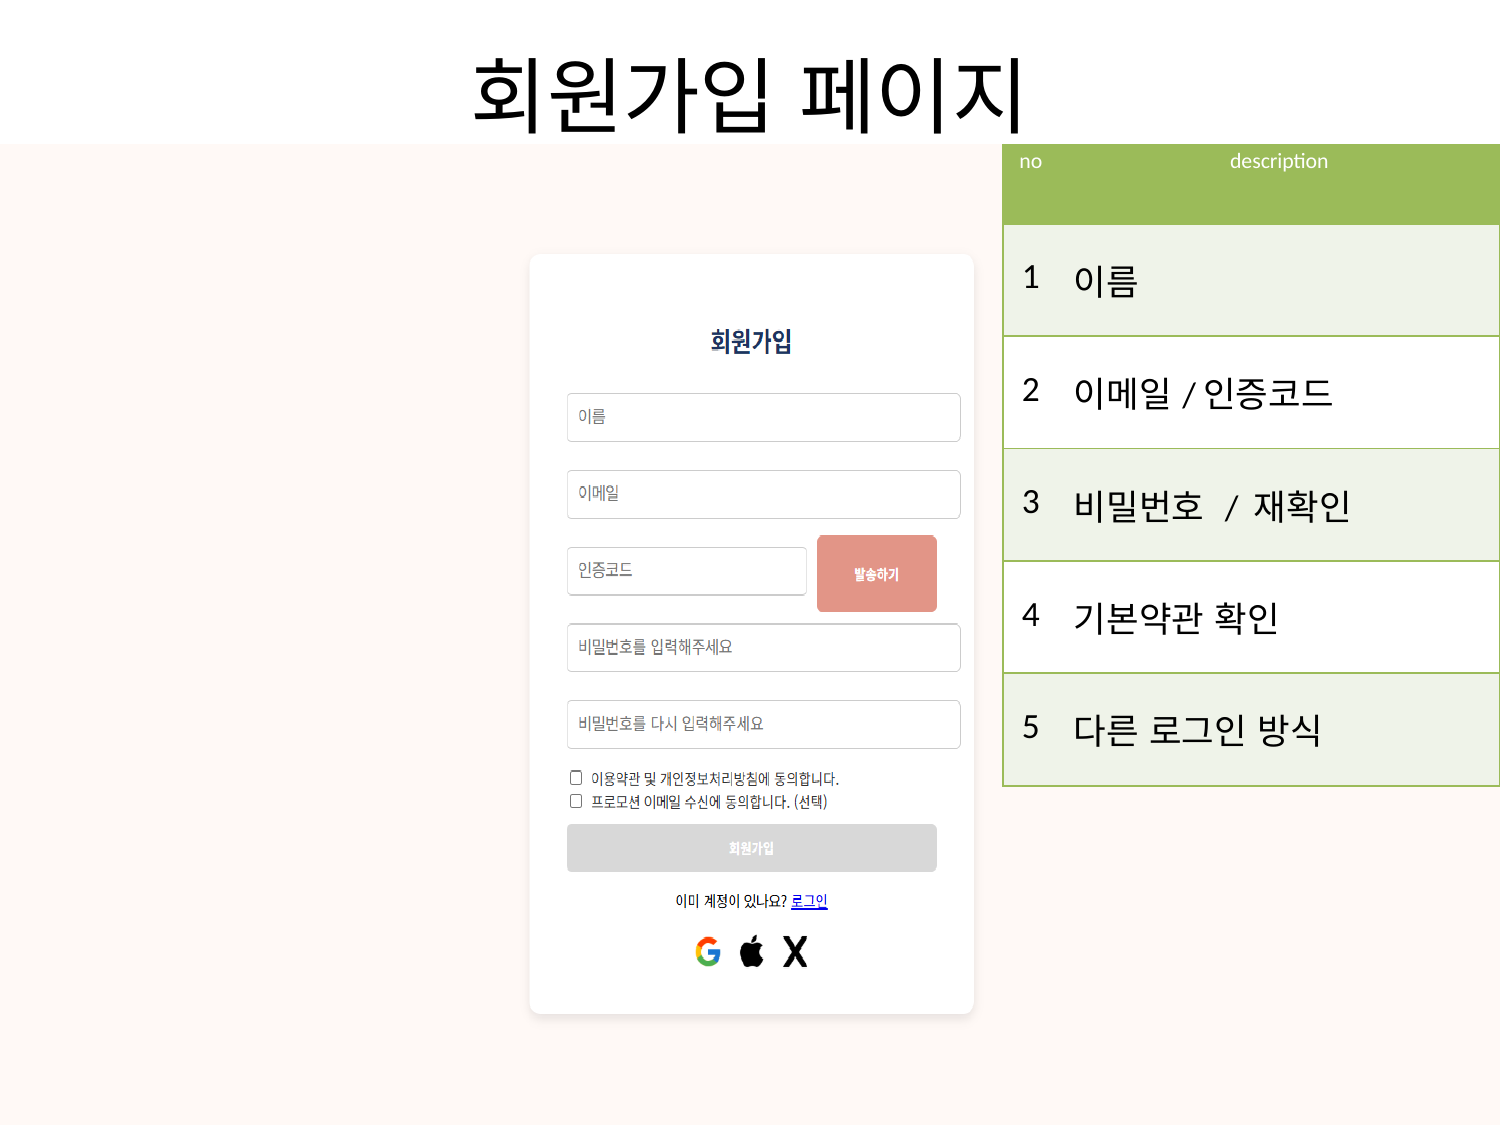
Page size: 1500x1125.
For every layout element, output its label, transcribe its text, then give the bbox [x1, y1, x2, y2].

picture [0, 144, 1500, 1125]
title 회원가입 페이지 [75, 0, 1425, 143]
